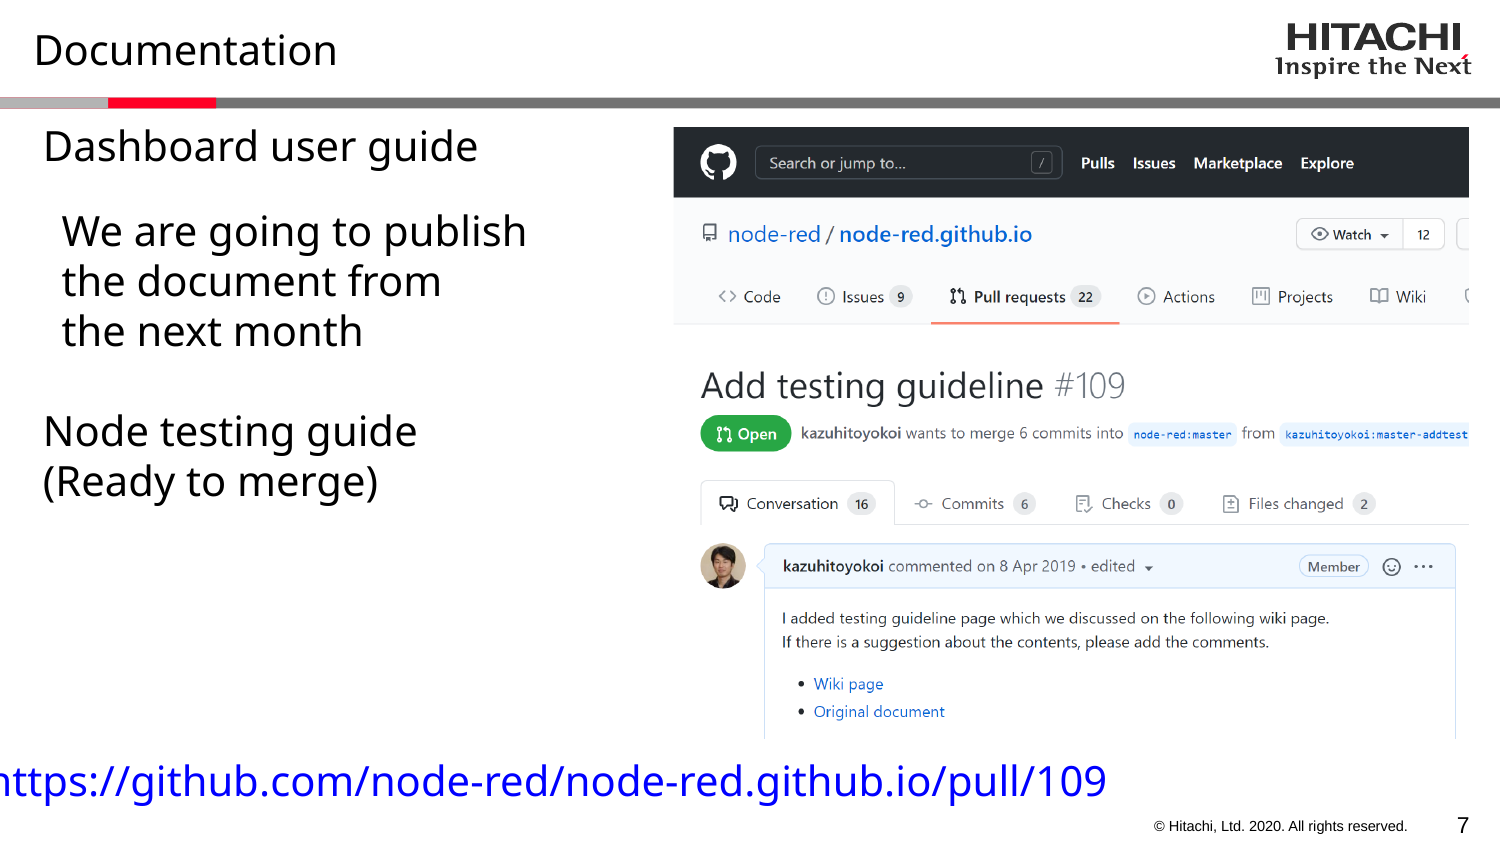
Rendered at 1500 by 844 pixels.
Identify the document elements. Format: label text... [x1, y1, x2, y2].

text_box Dashboard user guide We are going to publish the document from the next month Node testing guide (Ready to merge) https://github.com/node-red/node-red.github.io/pull/109 [0, 112, 1123, 819]
picture [673, 126, 1470, 739]
title Documentation [18, 22, 1247, 178]
